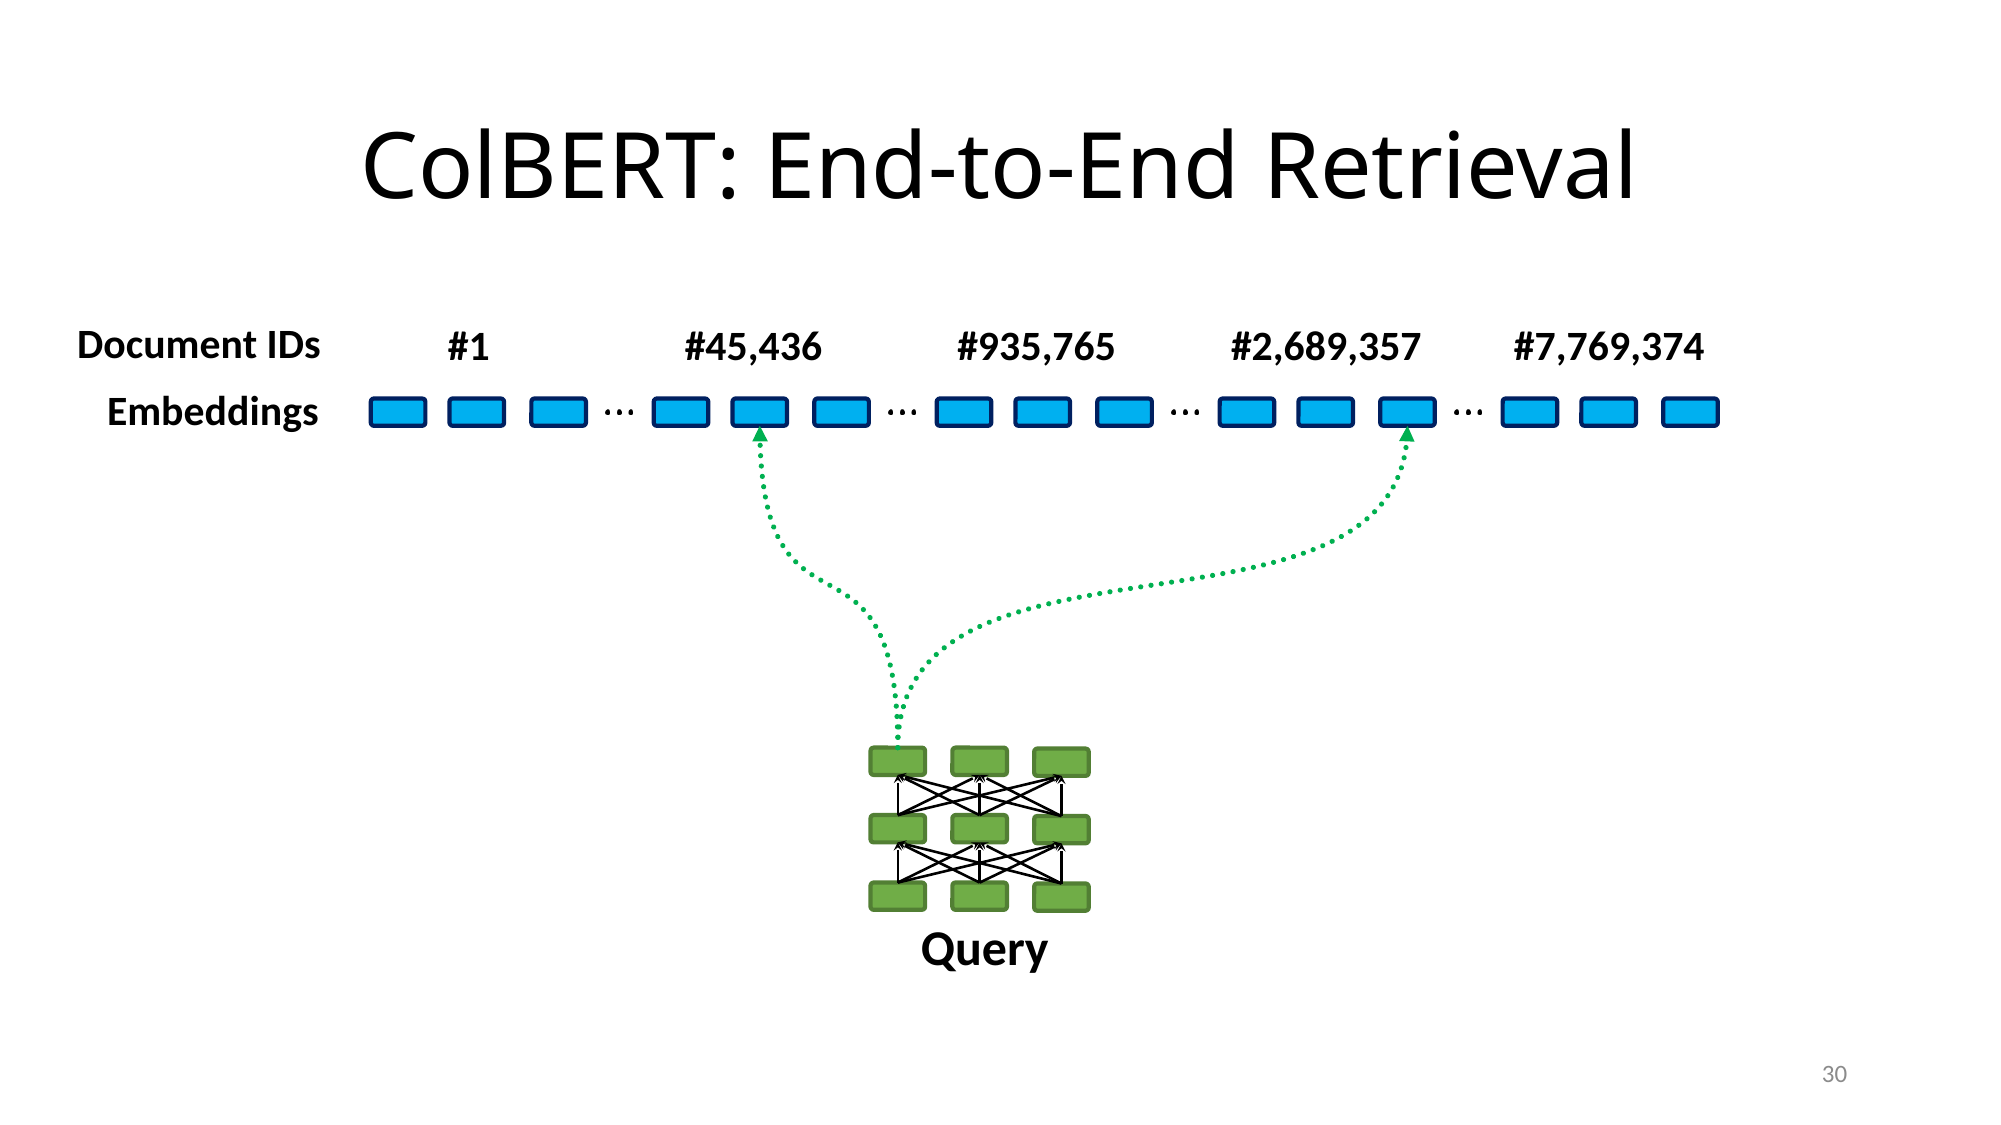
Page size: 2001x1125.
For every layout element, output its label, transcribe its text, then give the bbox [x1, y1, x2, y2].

text_box [813, 397, 870, 427]
text_box [1662, 397, 1719, 427]
title ColBERT: End-to-End Retrieval [137, 59, 1863, 278]
text_box [448, 397, 506, 427]
picture [888, 409, 916, 415]
text_box [530, 397, 587, 427]
text_box #2,689,357 [1212, 311, 1442, 377]
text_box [667, 517, 990, 656]
text_box [1580, 397, 1637, 427]
text_box #935,765 [929, 311, 1145, 377]
text_box [1314, 397, 1355, 427]
text_box #45,436 [646, 311, 862, 377]
text_box [1501, 397, 1559, 427]
text_box #1 [414, 311, 523, 377]
text_box [1379, 397, 1436, 427]
text_box Embeddings [86, 376, 334, 442]
slide_number 30 [1412, 1042, 1863, 1103]
picture [1454, 409, 1482, 415]
text_box [652, 397, 710, 427]
text_box [731, 397, 789, 427]
picture [605, 409, 633, 415]
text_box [861, 747, 1109, 984]
text_box [935, 397, 991, 427]
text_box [991, 331, 1314, 842]
text_box #7,769,374 [1495, 311, 1724, 377]
text_box [369, 397, 427, 427]
text_box Document IDs [29, 309, 336, 374]
